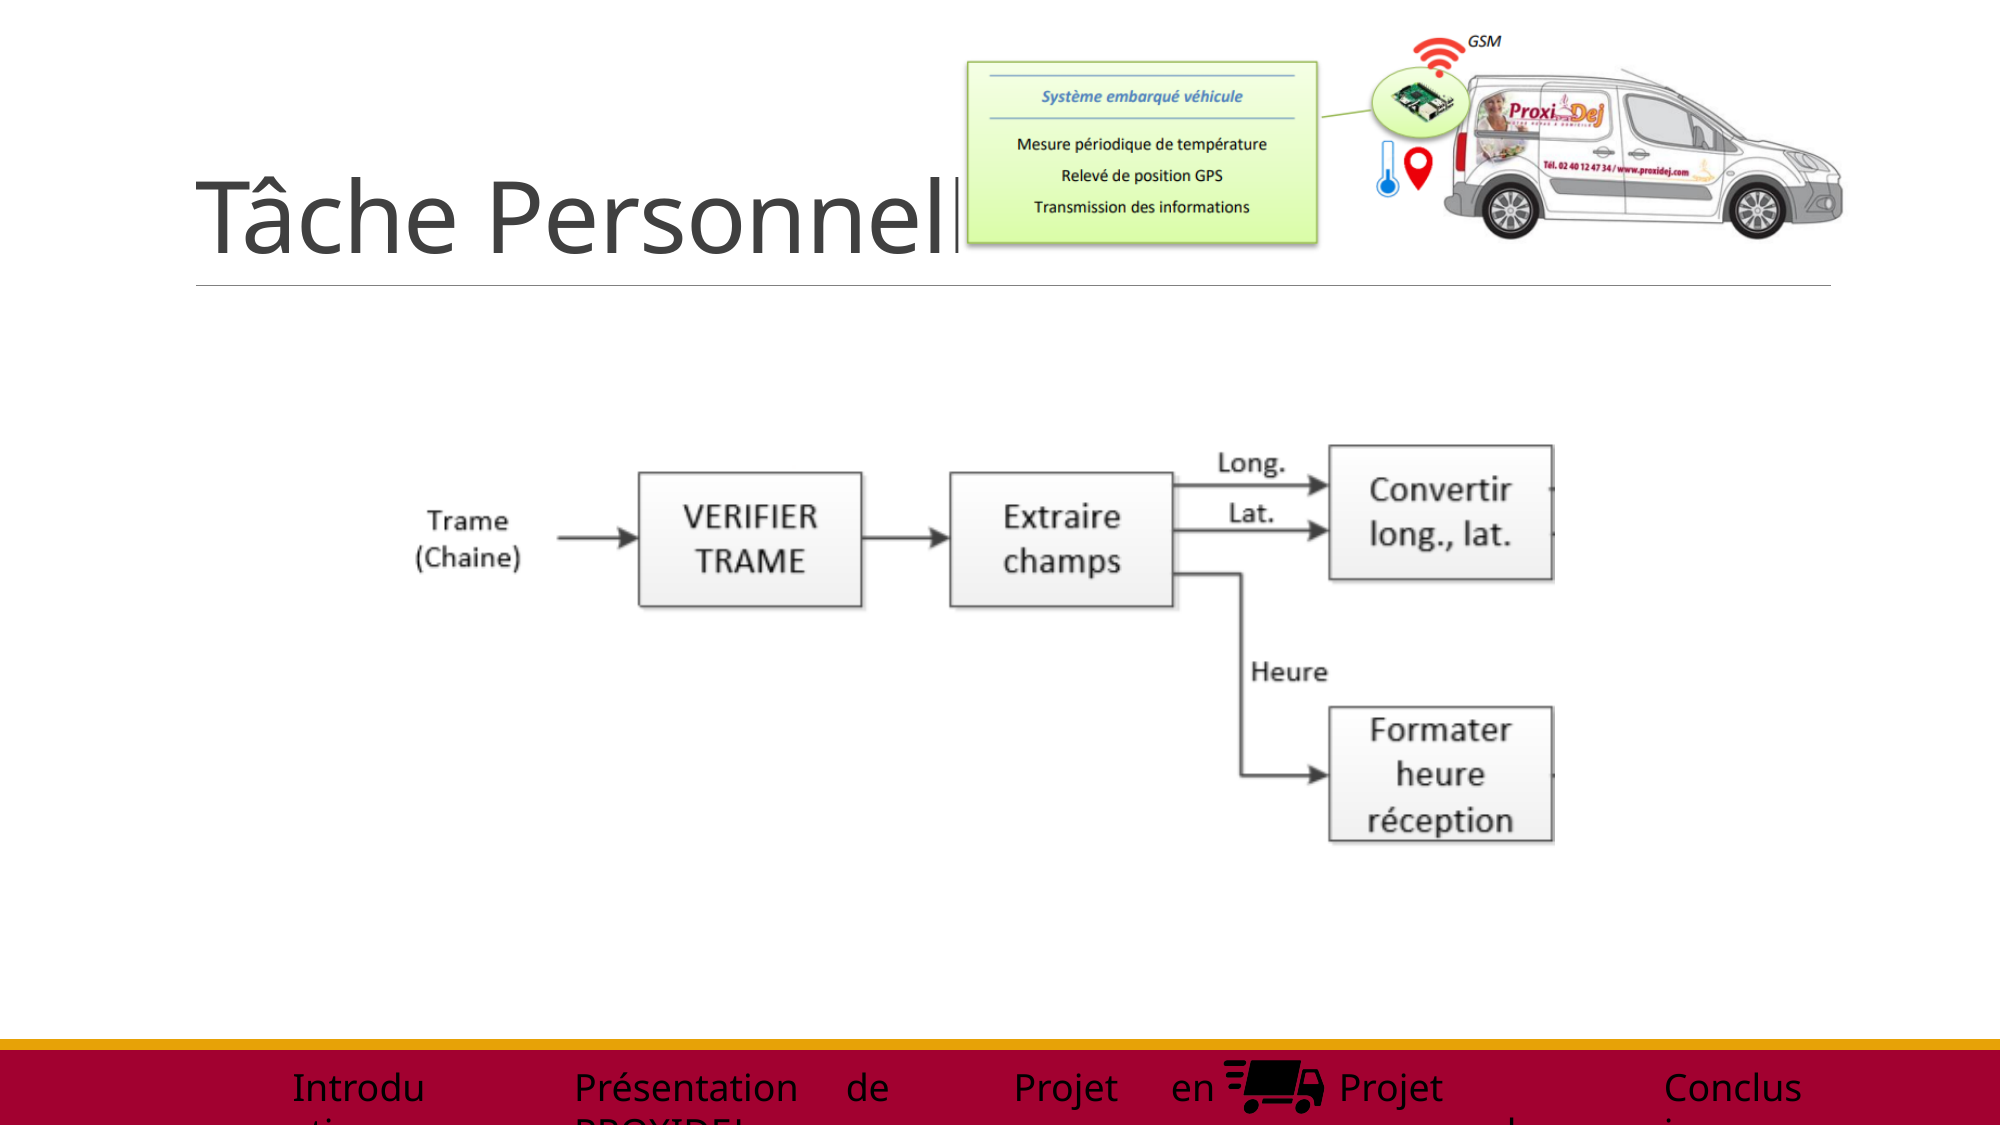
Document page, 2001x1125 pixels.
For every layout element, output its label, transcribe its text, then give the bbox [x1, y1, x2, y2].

title Tâche Personnelle [180, 43, 1876, 282]
text_box Projet en groupe [998, 1056, 1219, 1125]
text_box Projet personnel [1333, 1056, 1556, 1125]
picture [957, 22, 1857, 265]
picture [388, 351, 1556, 966]
text_box Conclusion [1649, 1056, 1820, 1125]
picture [1222, 1036, 1325, 1125]
text_box Introduction [277, 1056, 453, 1125]
text_box Présentation de PROXIDEJ [559, 1056, 905, 1125]
